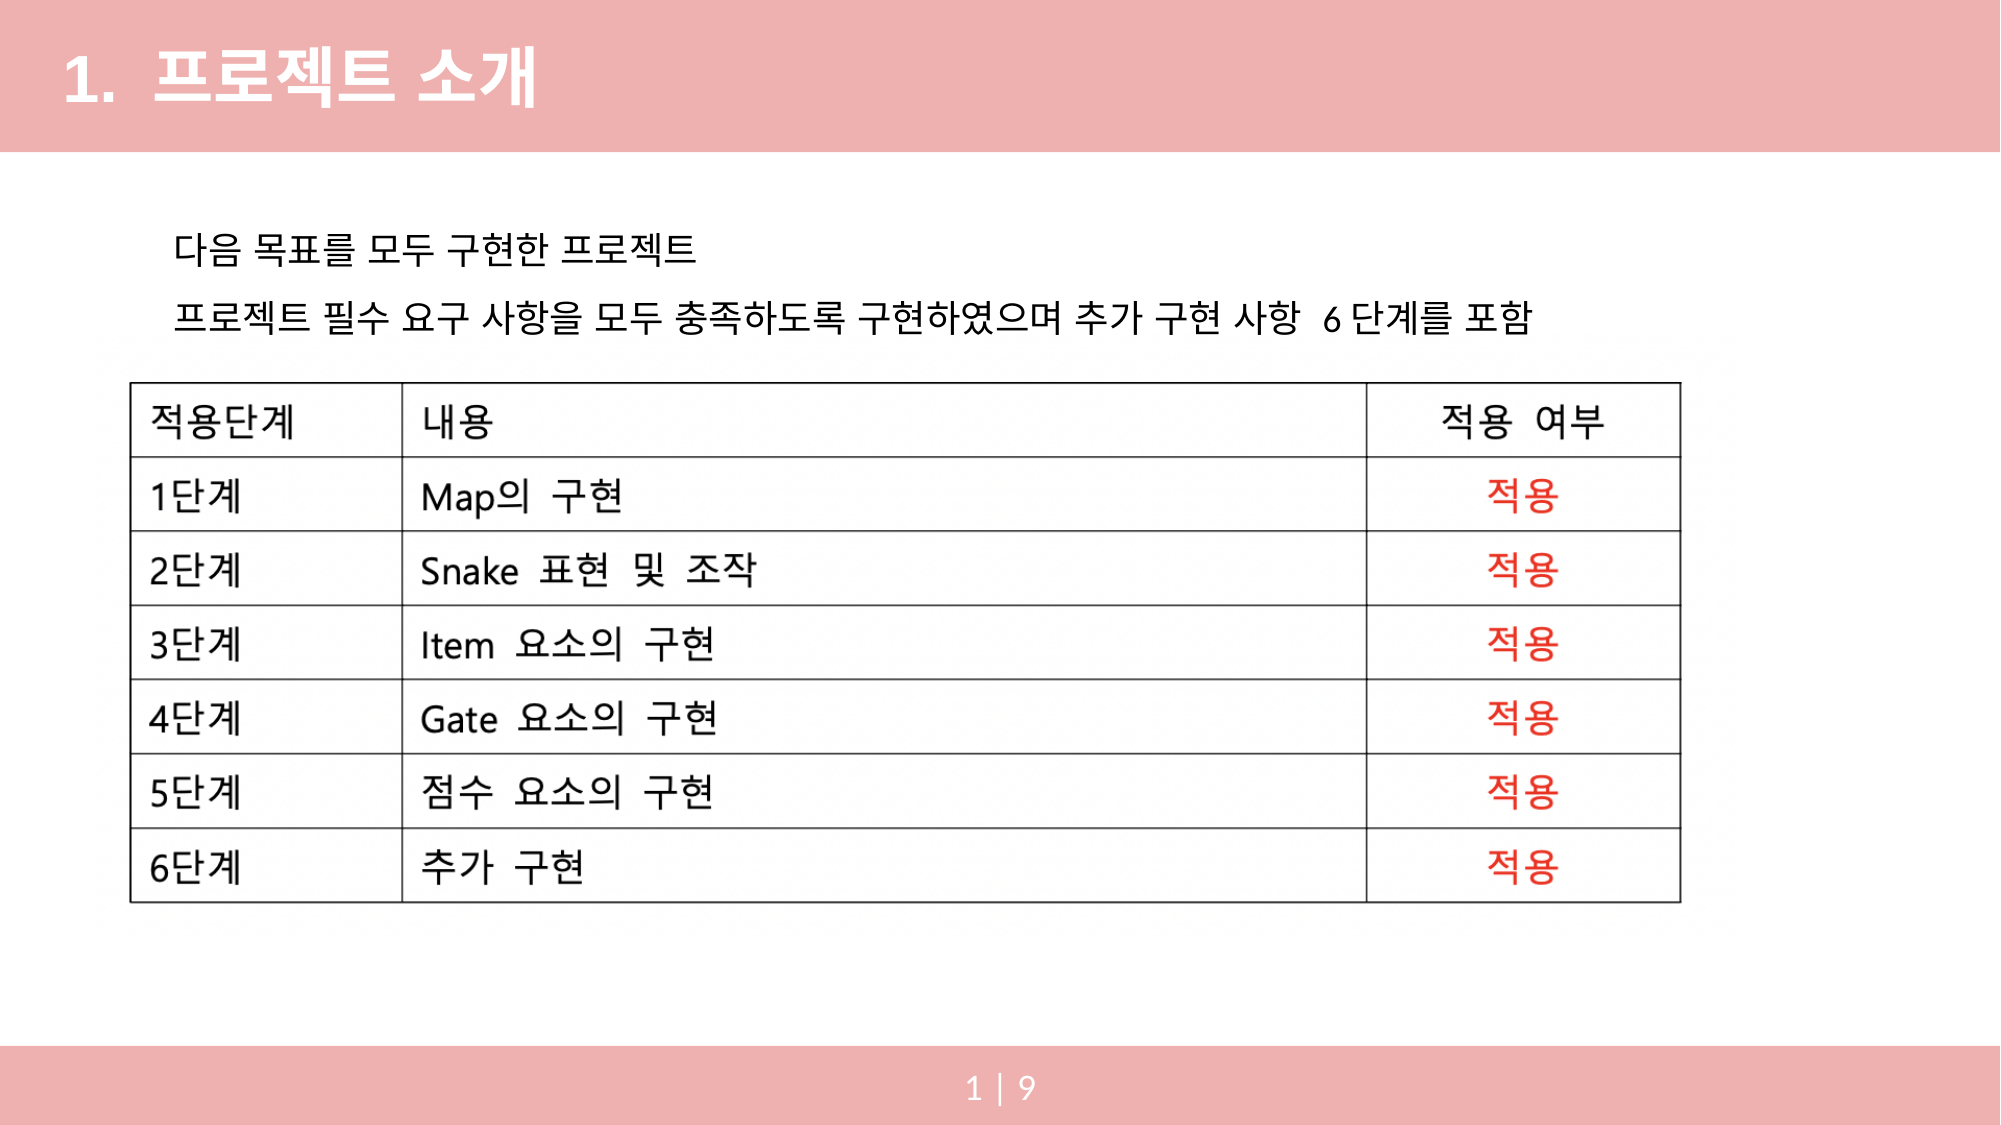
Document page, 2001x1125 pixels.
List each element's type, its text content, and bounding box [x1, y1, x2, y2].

picture [94, 333, 1739, 938]
text_box 1. 프로젝트 소개 [47, 27, 556, 123]
text_box [0, 0, 2000, 153]
text_box 1 | 9 [0, 1045, 2000, 1125]
text_box 다음 목표를 모두 구현한 프로젝트 프로젝트 필수 요구 사항을 모두 충족하도록 구현하였으며 추가 구현 사항 6단계를 포함 [159, 197, 1549, 333]
